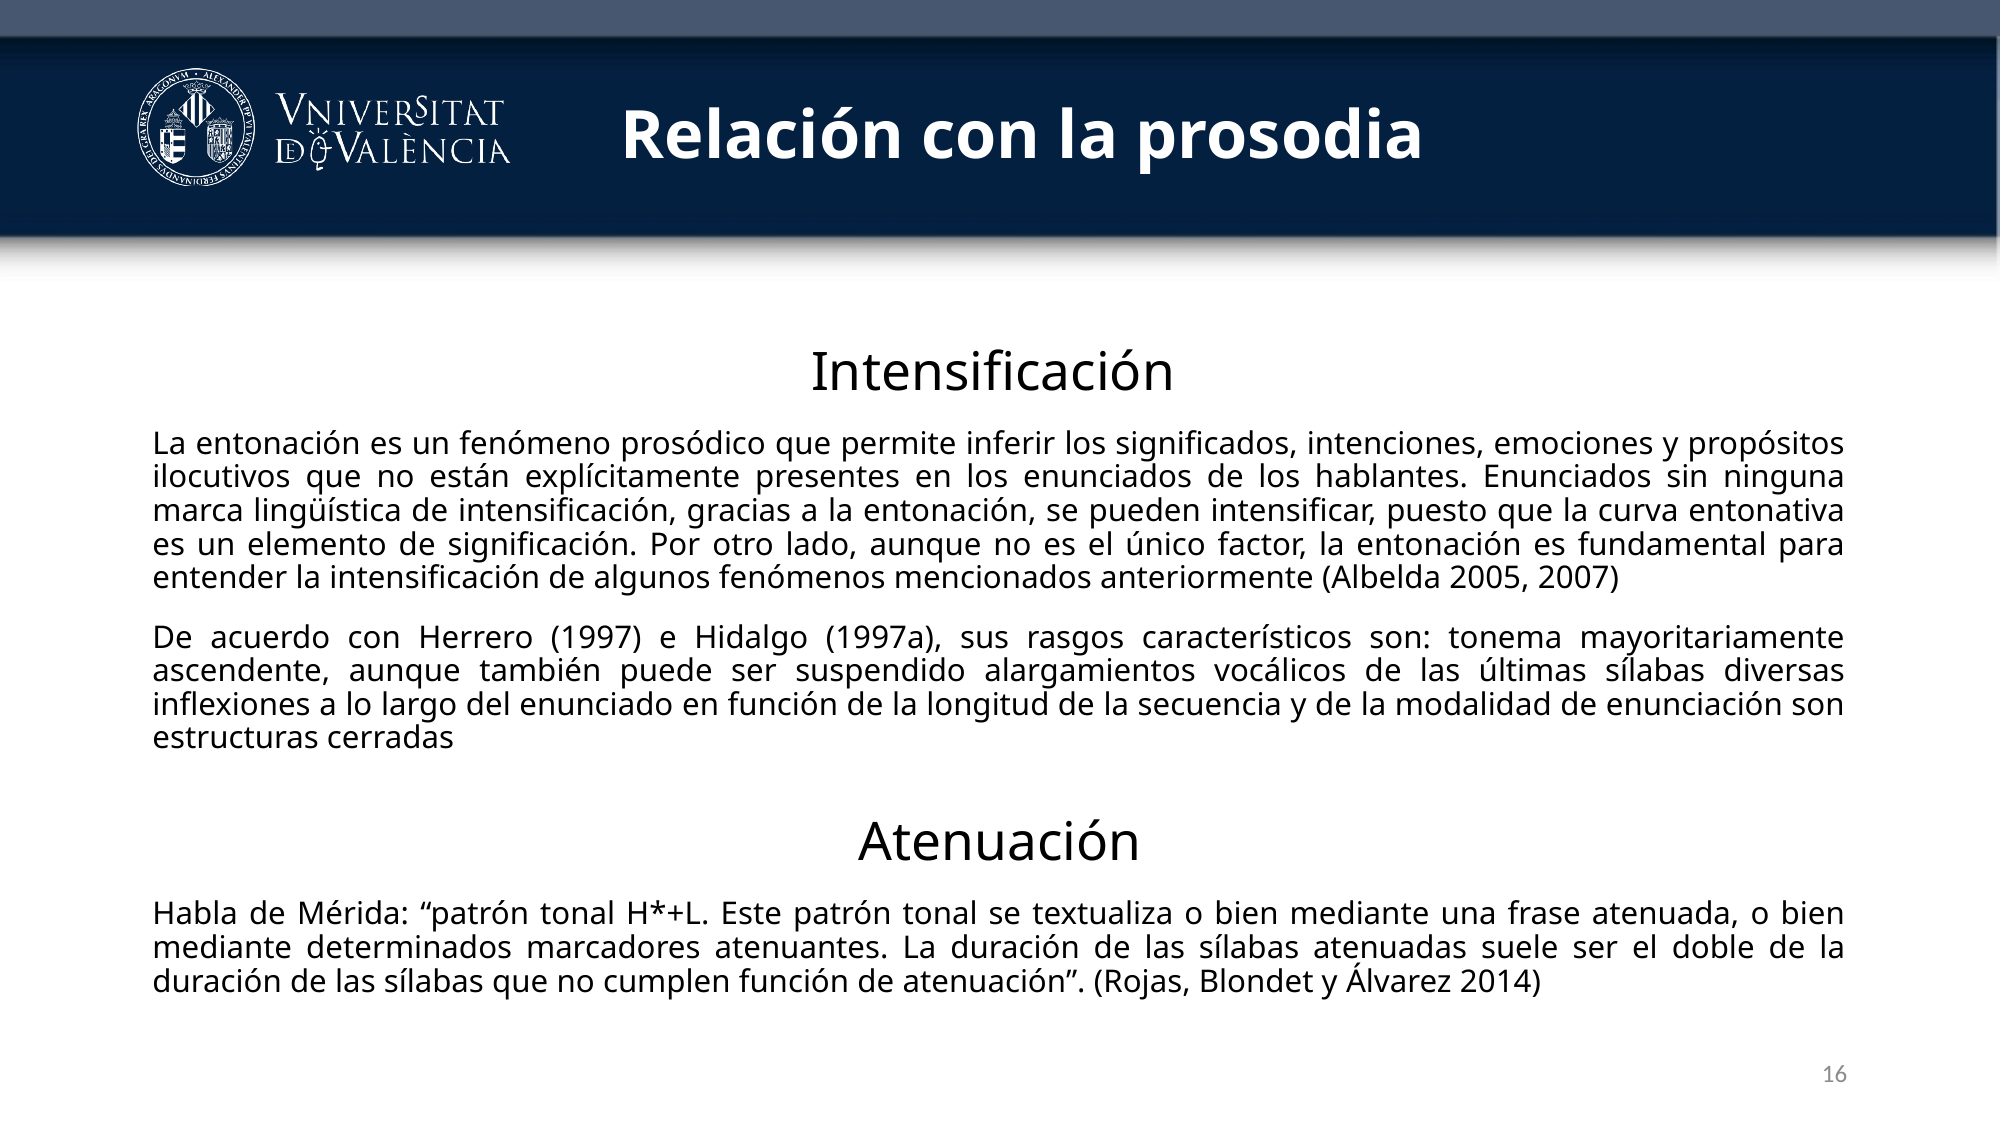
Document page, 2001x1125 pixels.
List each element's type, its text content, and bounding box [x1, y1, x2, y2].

picture [0, 0, 2000, 300]
list Intensificación La entonación es un fenómeno prosódico que permite inferir los significados, intenciones, emociones y propósitos ilocutivos que no están explícitamente presentes en los enunciados de los hablantes. Enunciados sin ninguna marca lingüística de intensificación, gracias a la entonación, se pueden intensificar, puesto que la curva entonativa es un elemento de significación. Por otro lado, aunque no es el único factor, la entonación es fundamental para entender la intensificación de algunos fenómenos mencionados anteriormente (Albelda 2005, 2007) De acuerdo con Herrero (1997) e Hidalgo (1997a), sus rasgos característicos son: tonema mayoritariamente ascendente, aunque también puede ser suspendido alargamientos vocálicos de las últimas sílabas diversas inflexiones a lo largo del enunciado en función de la longitud de la secuencia y de la modalidad de enunciación son estructuras cerradas Atenuación Habla de Mérida: “patrón tonal H*+L. Este patrón tonal se textualiza o bien mediante una frase atenuada, o bien mediante determinados marcadores atenuantes. La duración de las sílabas atenuadas suele ser el doble de la duración de las sílabas que no cumplen función de atenuación”. (Rojas, Blondet y Álvarez 2014) [137, 299, 1863, 1014]
title Relación con la prosodia [605, 47, 2000, 227]
slide_number 16 [1412, 1042, 1863, 1103]
